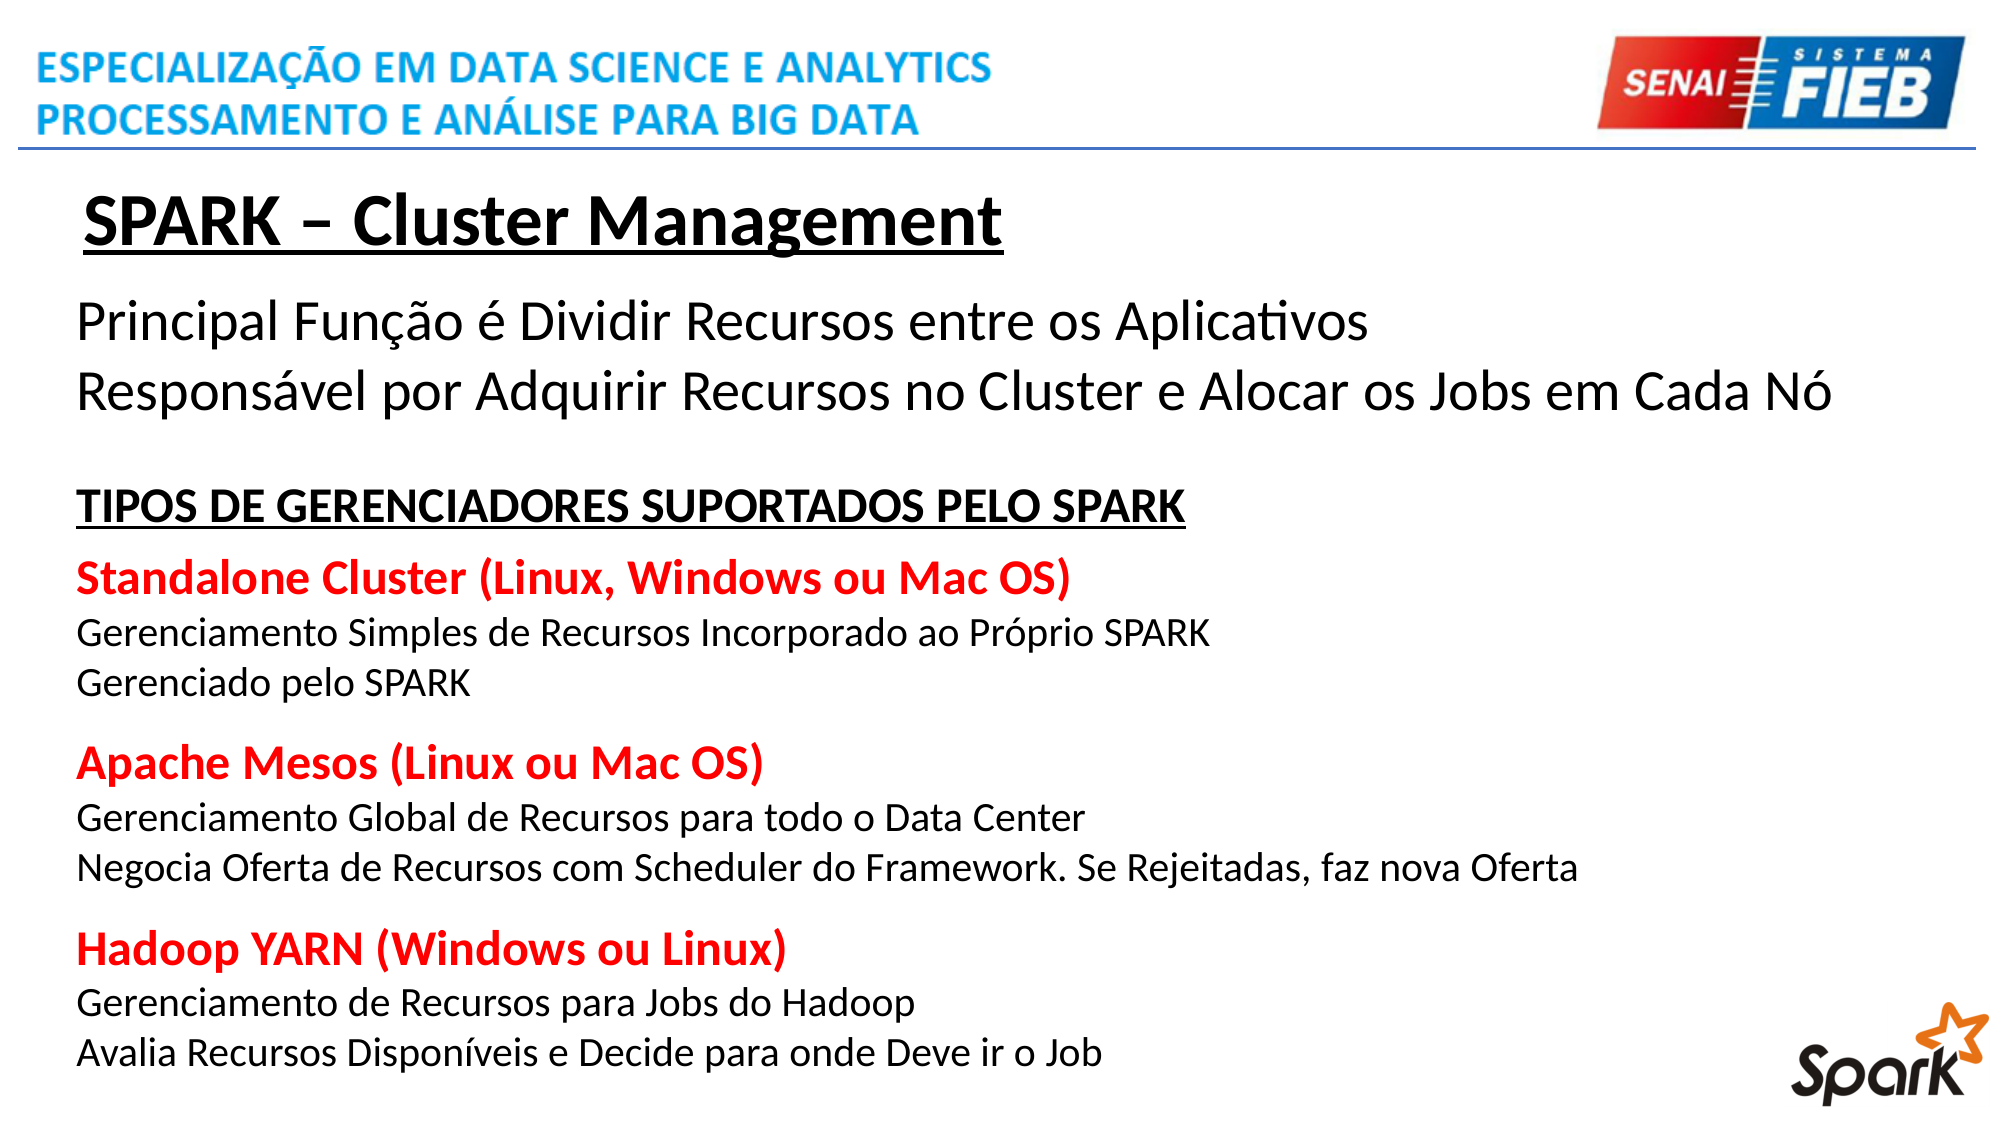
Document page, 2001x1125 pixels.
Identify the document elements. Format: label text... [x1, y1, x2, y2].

text_box Principal Função é Dividir Recursos entre os Aplicativos Responsável por Adquirir Recursos no Cluster e Alocar os Jobs em Cada Nó TIPOS DE GERENCIADORES SUPORTADOS PELO SPARK Standalone Cluster (Linux, Windows ou Mac OS) Gerenciamento Simples de Recursos Incorporado ao Próprio SPARK Gerenciado pelo SPARK Apache Mesos (Linux ou Mac OS) Gerenciamento Global de Recursos para todo o Data Center Negocia Oferta de Recursos com Scheduler do Framework. Se Rejeitadas, faz nova Oferta Hadoop YARN (Windows ou Linux) Gerenciamento de Recursos para Jobs do Hadoop Avalia Recursos Disponíveis e Decide para onde Deve ir o Job [61, 274, 2000, 1083]
picture [1587, 13, 1976, 145]
picture [1786, 1002, 1990, 1107]
picture [32, 46, 995, 89]
picture [32, 95, 922, 143]
text_box SPARK – Cluster Management [68, 162, 1859, 268]
